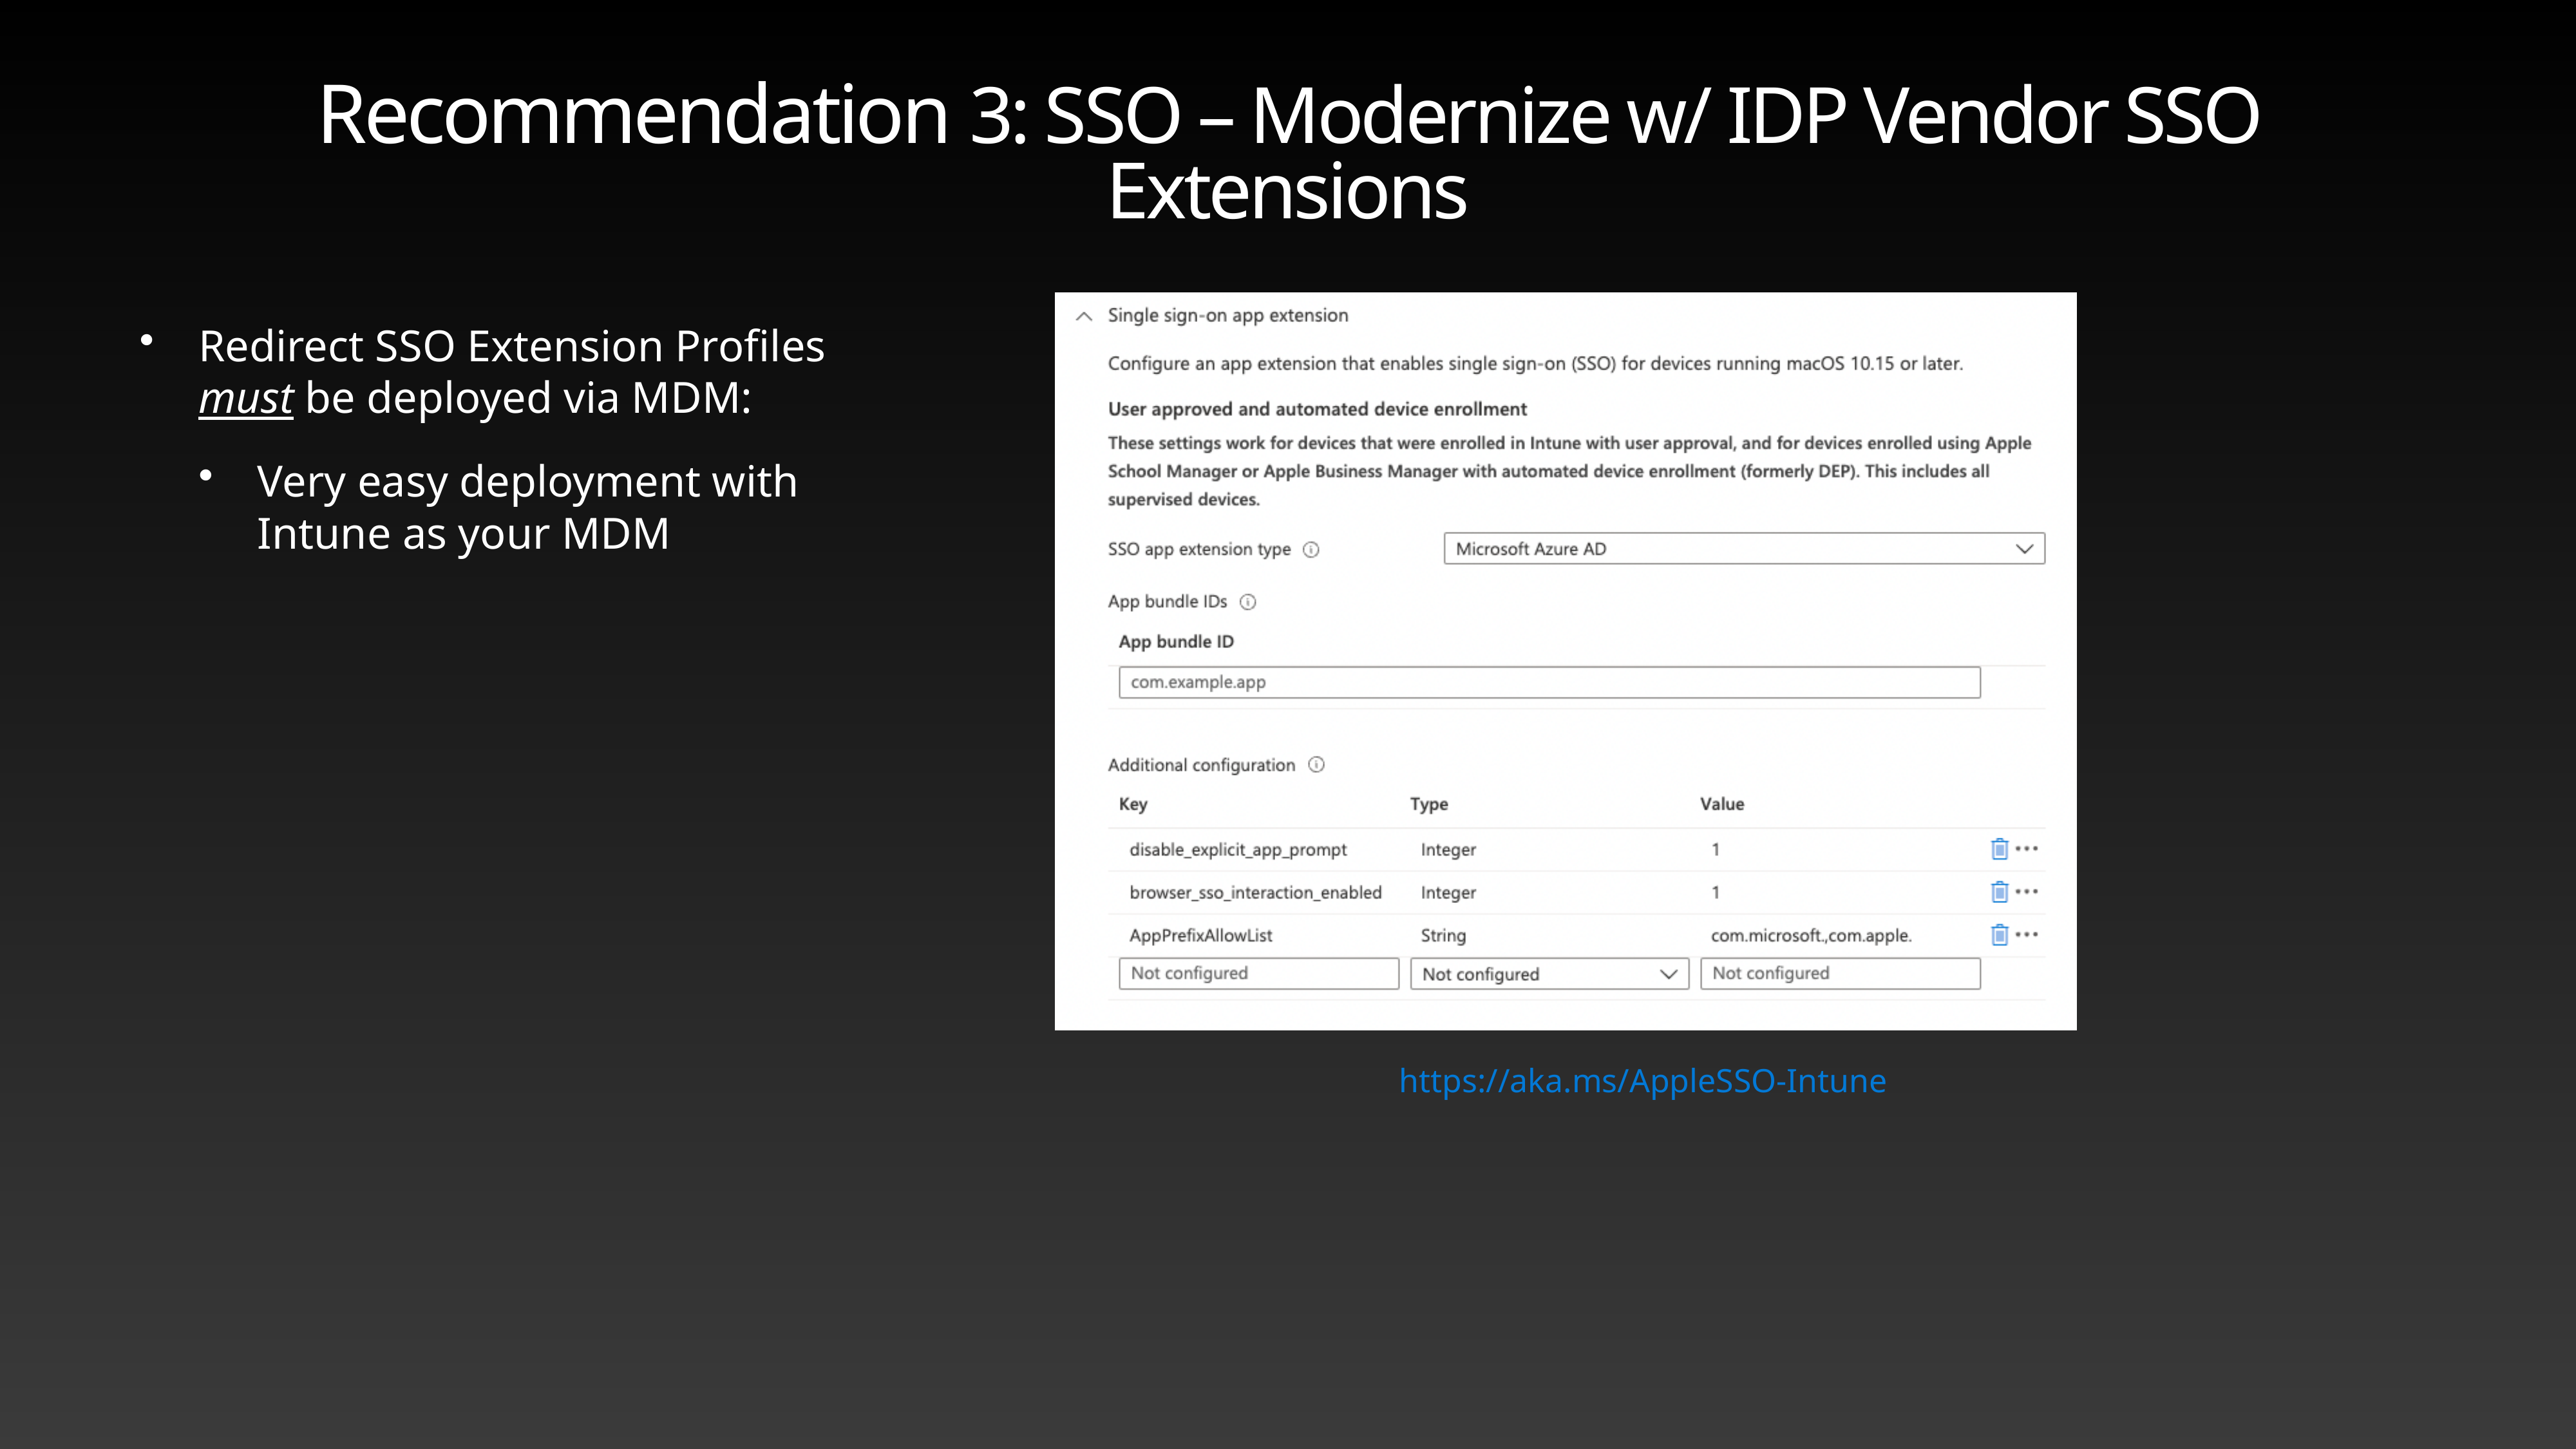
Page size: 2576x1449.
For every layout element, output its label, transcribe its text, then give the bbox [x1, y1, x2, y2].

title Recommendation 3: SSO – Modernize w/ IDP Vendor SSO Extensions [133, 74, 2443, 240]
text_box https://aka.ms/AppleSSO-Intune [1394, 1055, 1893, 1105]
picture [1055, 292, 2077, 1031]
list Redirect SSO Extension Profiles must be deployed via MDM: Very easy deployment with Intune as your MDM [133, 313, 933, 1342]
